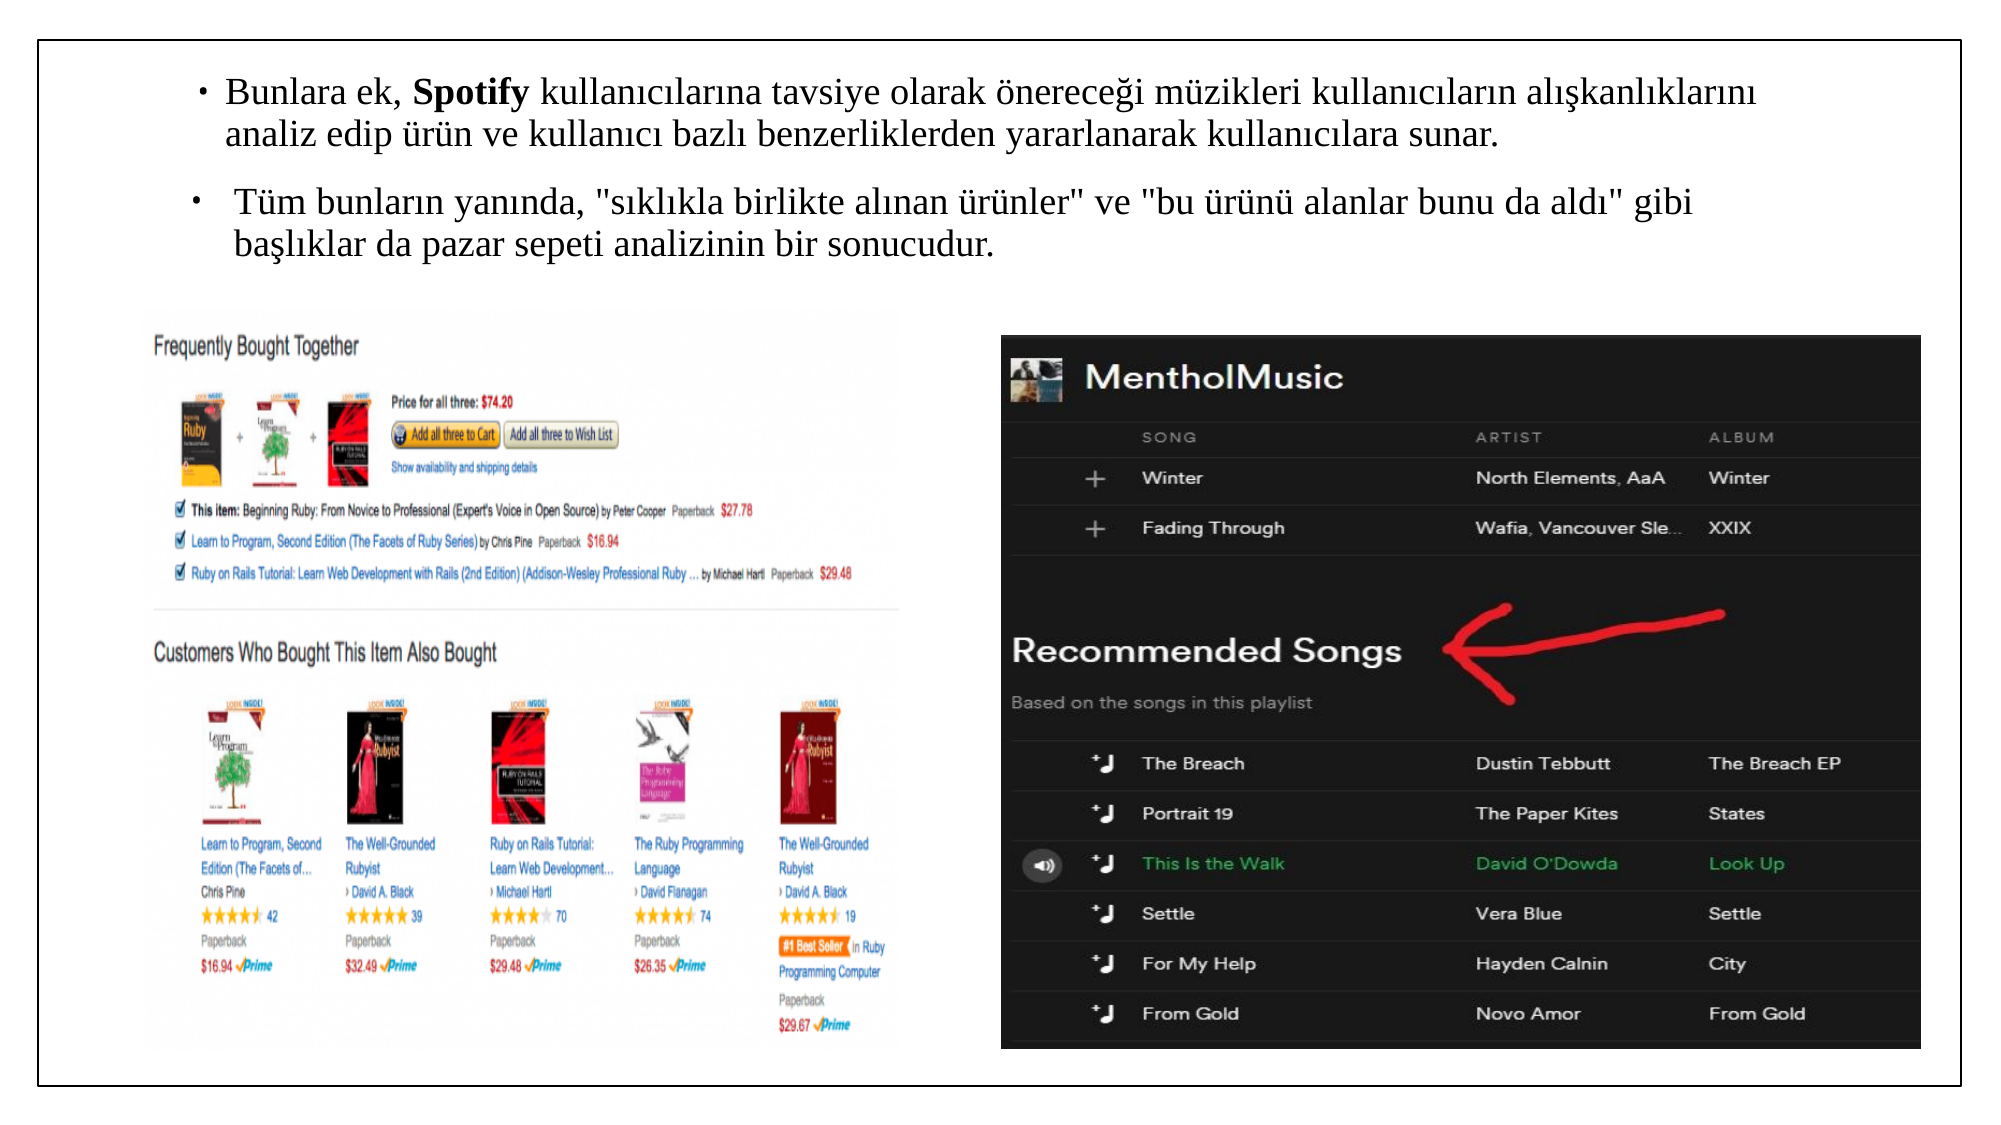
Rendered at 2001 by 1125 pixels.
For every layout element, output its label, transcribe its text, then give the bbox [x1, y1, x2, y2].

picture [142, 309, 899, 1051]
picture [1000, 335, 1921, 1049]
list Bunlara ek, Spotify kullanıcılarına tavsiye olarak önereceği müzikleri kullanıcıların alışkanlıklarını analiz edip ürün ve kullanıcı bazlı benzerliklerden yararlanarak kullanıcılara sunar. Tüm bunların yanında, "sıklıkla birlikte alınan ürünler" ve "bu ürünü alanlar bunu da aldı" gibi başlıklar da pazar sepeti analizinin bir sonucudur. [175, 64, 1796, 310]
